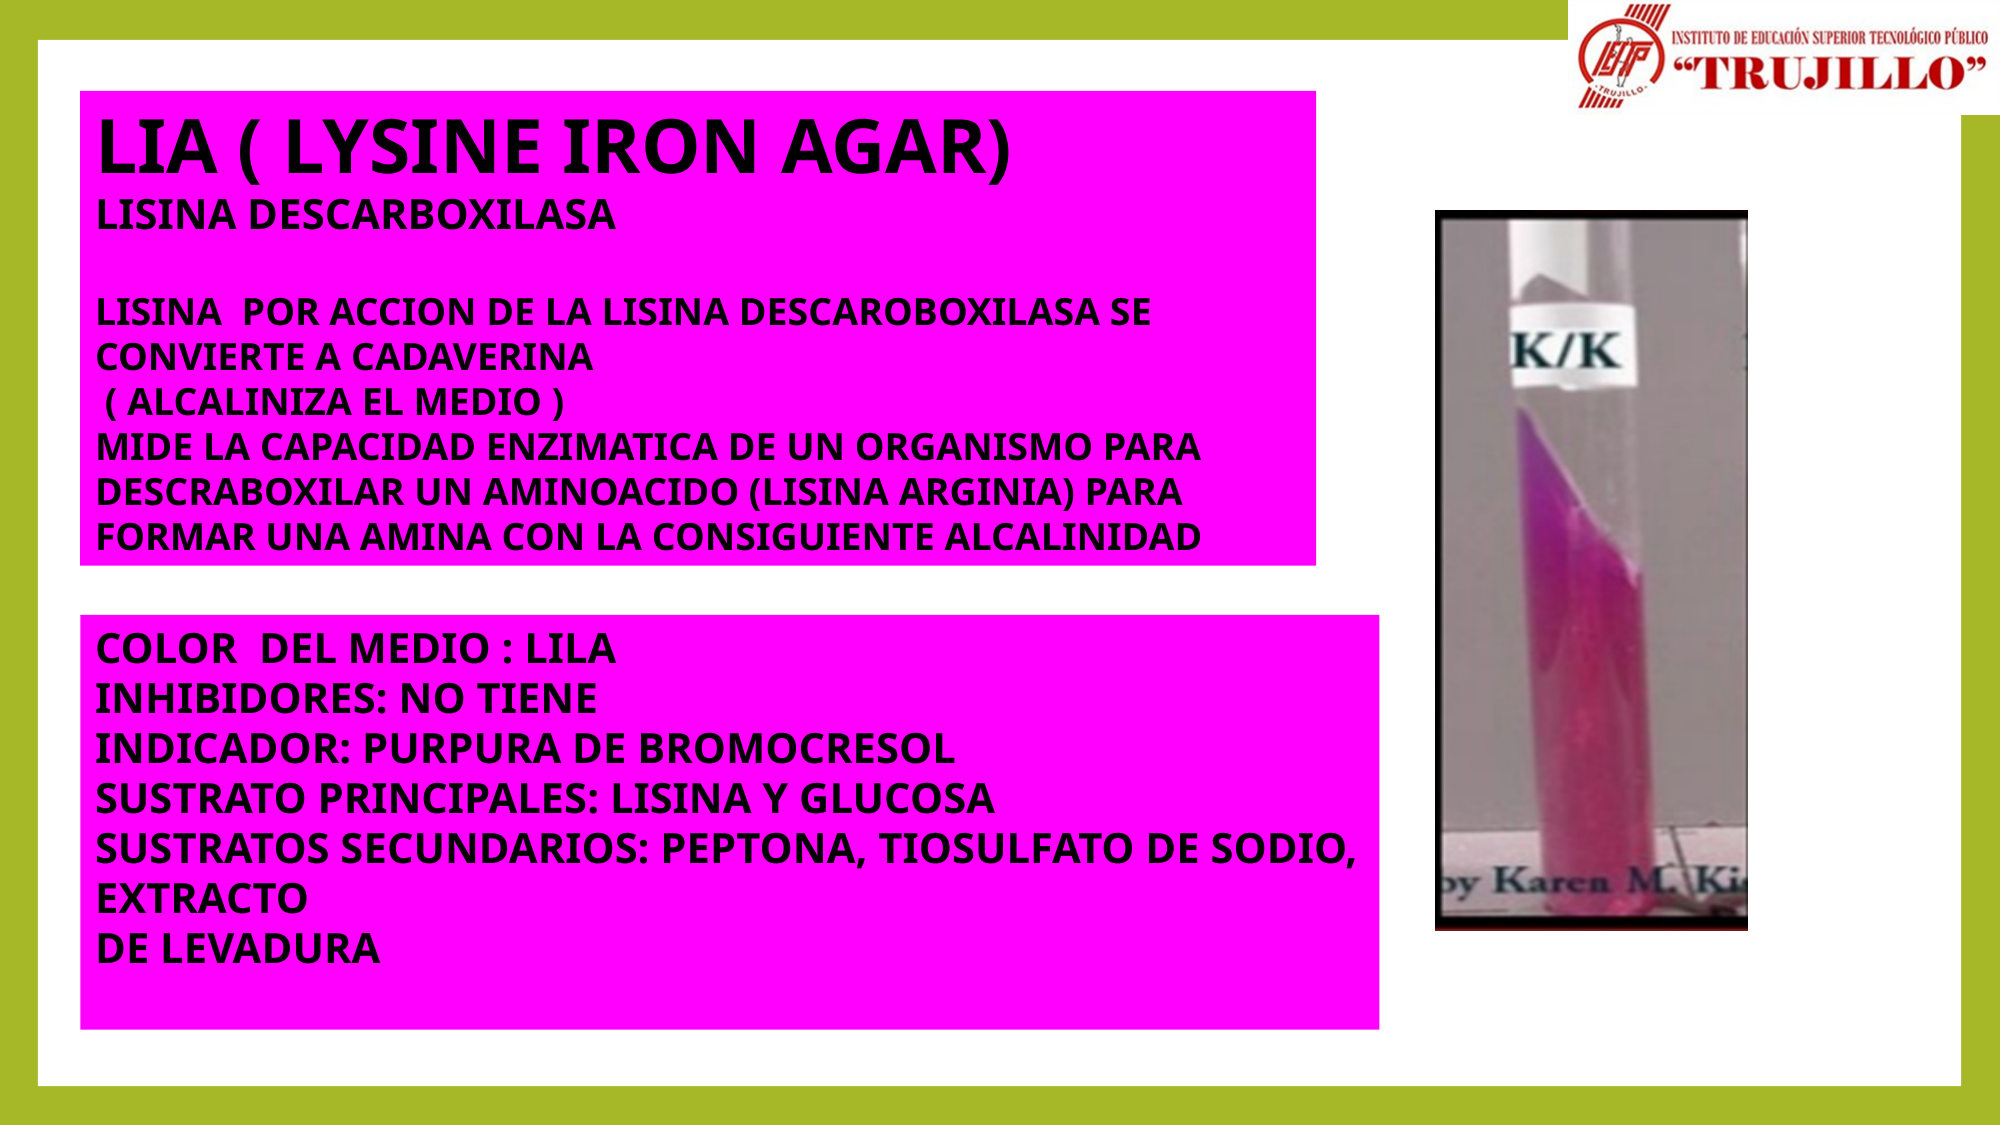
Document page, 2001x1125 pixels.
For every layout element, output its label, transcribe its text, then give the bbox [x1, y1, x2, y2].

picture [1435, 209, 1748, 931]
picture [1568, 0, 2000, 116]
text_box LIA ( LYSINE IRON AGAR) LISINA DESCARBOXILASA LISINA POR ACCION DE LA LISINA DESCAROBOXILASA SE CONVIERTE A CADAVERINA ( ALCALINIZA EL MEDIO ) MIDE LA CAPACIDAD ENZIMATICA DE UN ORGANISMO PARA DESCRABOXILAR UN AMINOACIDO (LISINA ARGINIA) PARA FORMAR UNA AMINA CON LA CONSIGUIENTE ALCALINIDAD [80, 90, 1317, 566]
text_box COLOR DEL MEDIO : LILA INHIBIDORES: NO TIENE INDICADOR: PURPURA DE BROMOCRESOL SUSTRATO PRINCIPALES: LISINA Y GLUCOSA SUSTRATOS SECUNDARIOS: PEPTONA, TIOSULFATO DE SODIO, EXTRACTO DE LEVADURA [80, 614, 1380, 1030]
